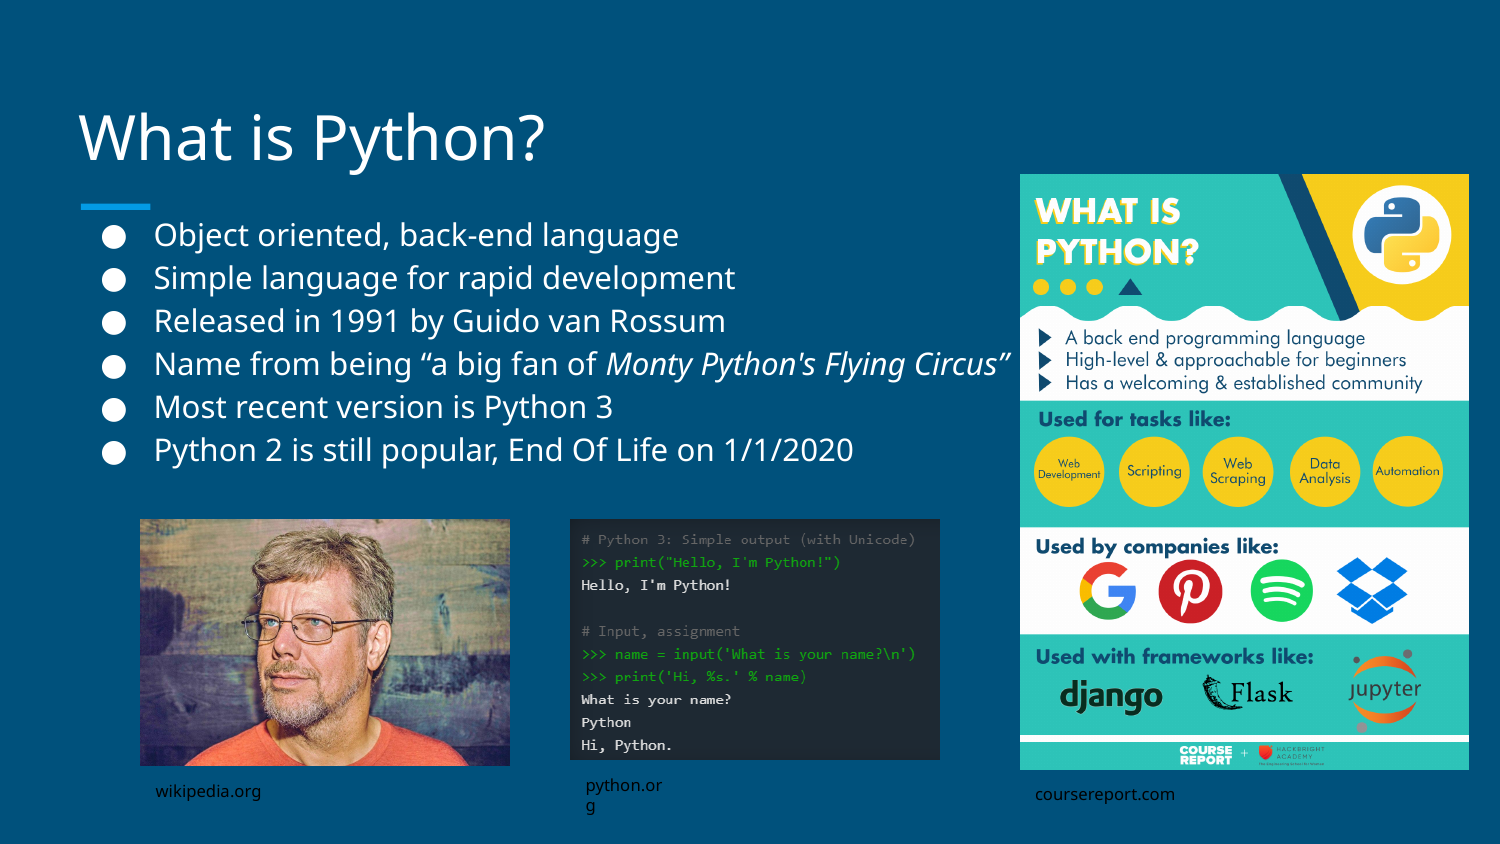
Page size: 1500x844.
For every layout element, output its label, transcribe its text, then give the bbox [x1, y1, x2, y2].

picture [1021, 175, 1468, 769]
text_box python.org [570, 767, 680, 800]
text_box coursereport.com [1020, 777, 1223, 800]
picture [571, 520, 939, 759]
text_box wikipedia.org [140, 773, 287, 813]
text_box What is Python? [63, 75, 1437, 188]
text_box Object oriented, back-end language Simple language for rapid development Released in 1991 by Guido van Rossum Name from being “a big fan of Monty Python's Flying Circus” Most recent version is Python 3 Python 2 is still popular, End Of Life on 1/1/2020 [63, 194, 1014, 700]
picture [141, 520, 509, 765]
